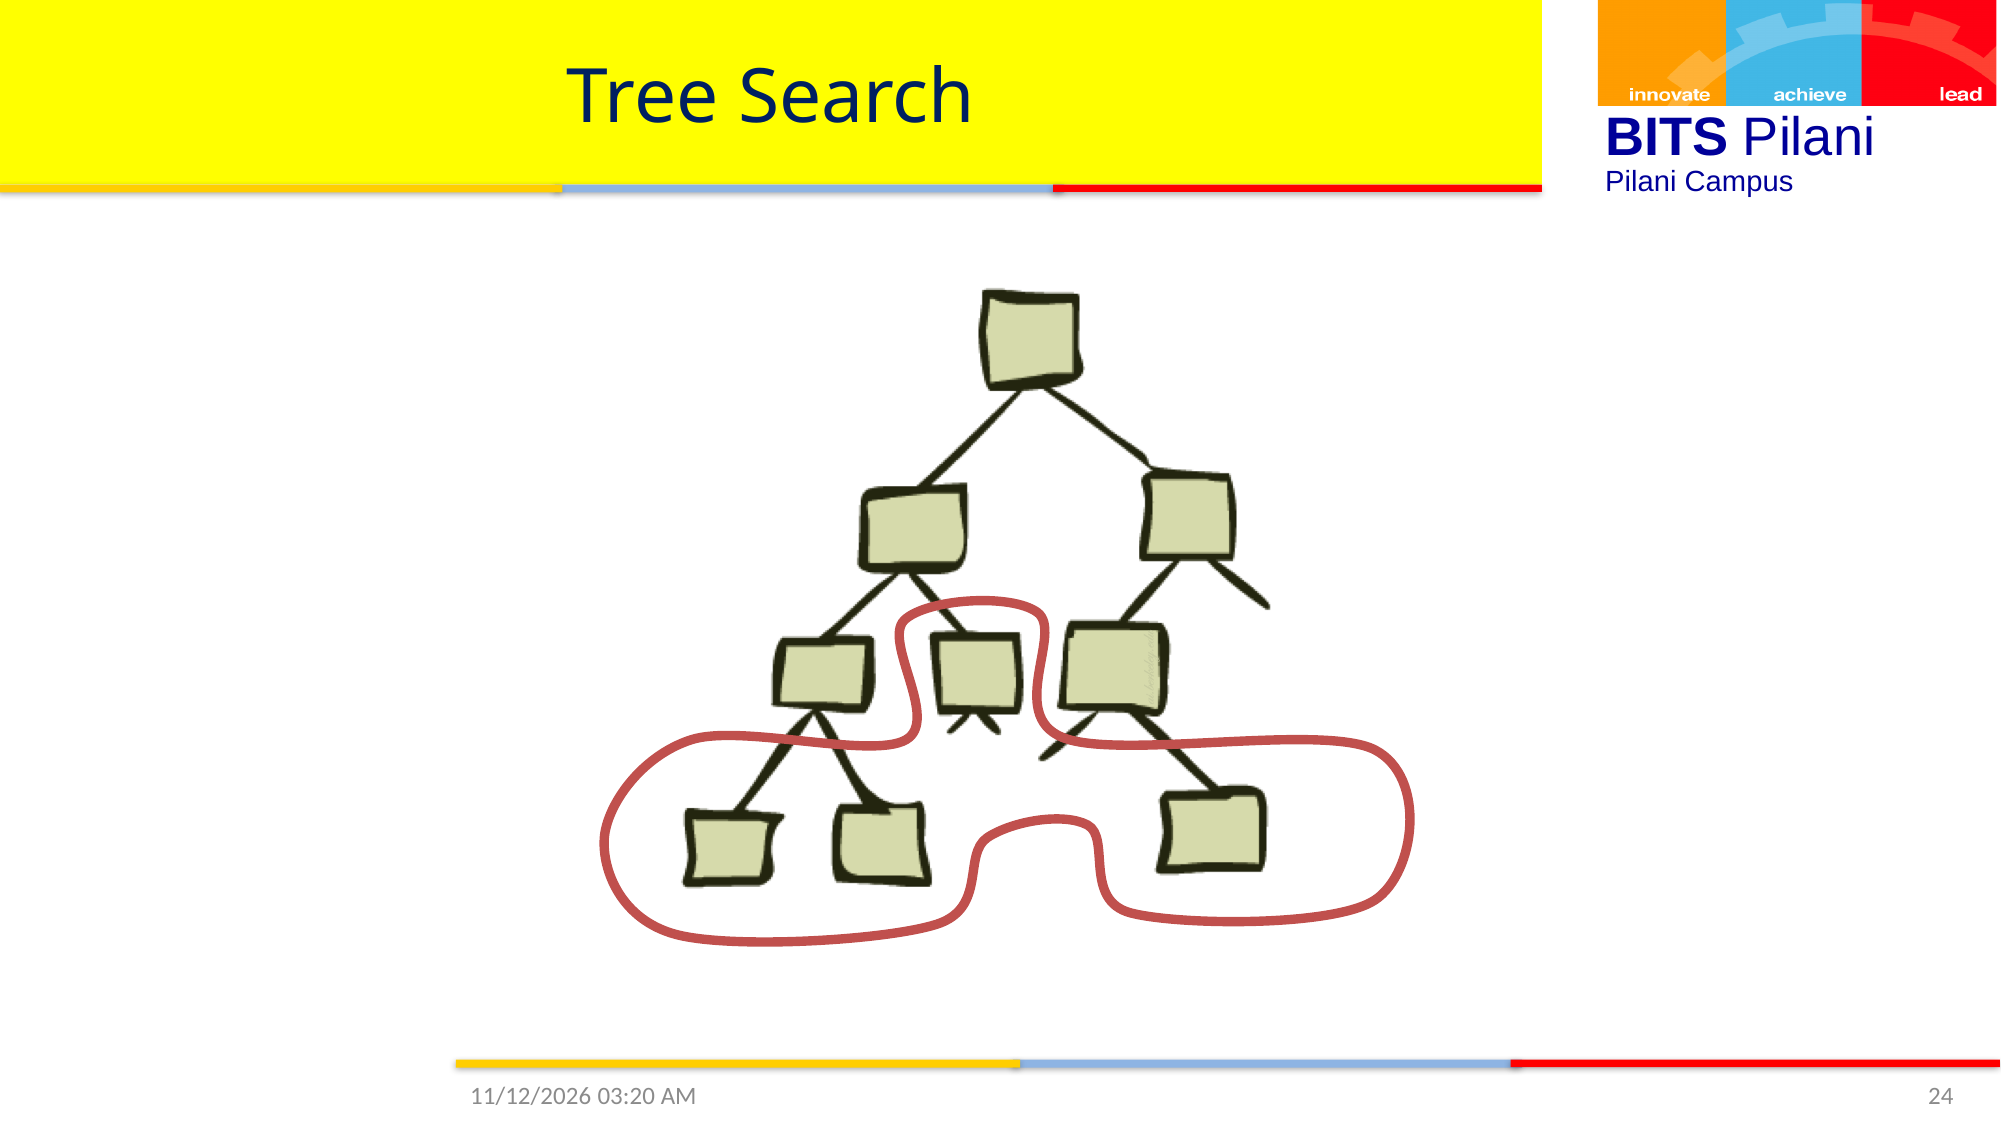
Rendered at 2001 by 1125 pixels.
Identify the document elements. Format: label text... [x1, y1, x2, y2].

picture [1597, 0, 1997, 106]
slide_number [455, 1065, 922, 1125]
text_box [602, 792, 620, 899]
picture [625, 237, 1285, 938]
slide_number 24 [1749, 1065, 1969, 1125]
title Tree Search [0, 0, 1543, 185]
text_box [1290, 737, 1413, 922]
